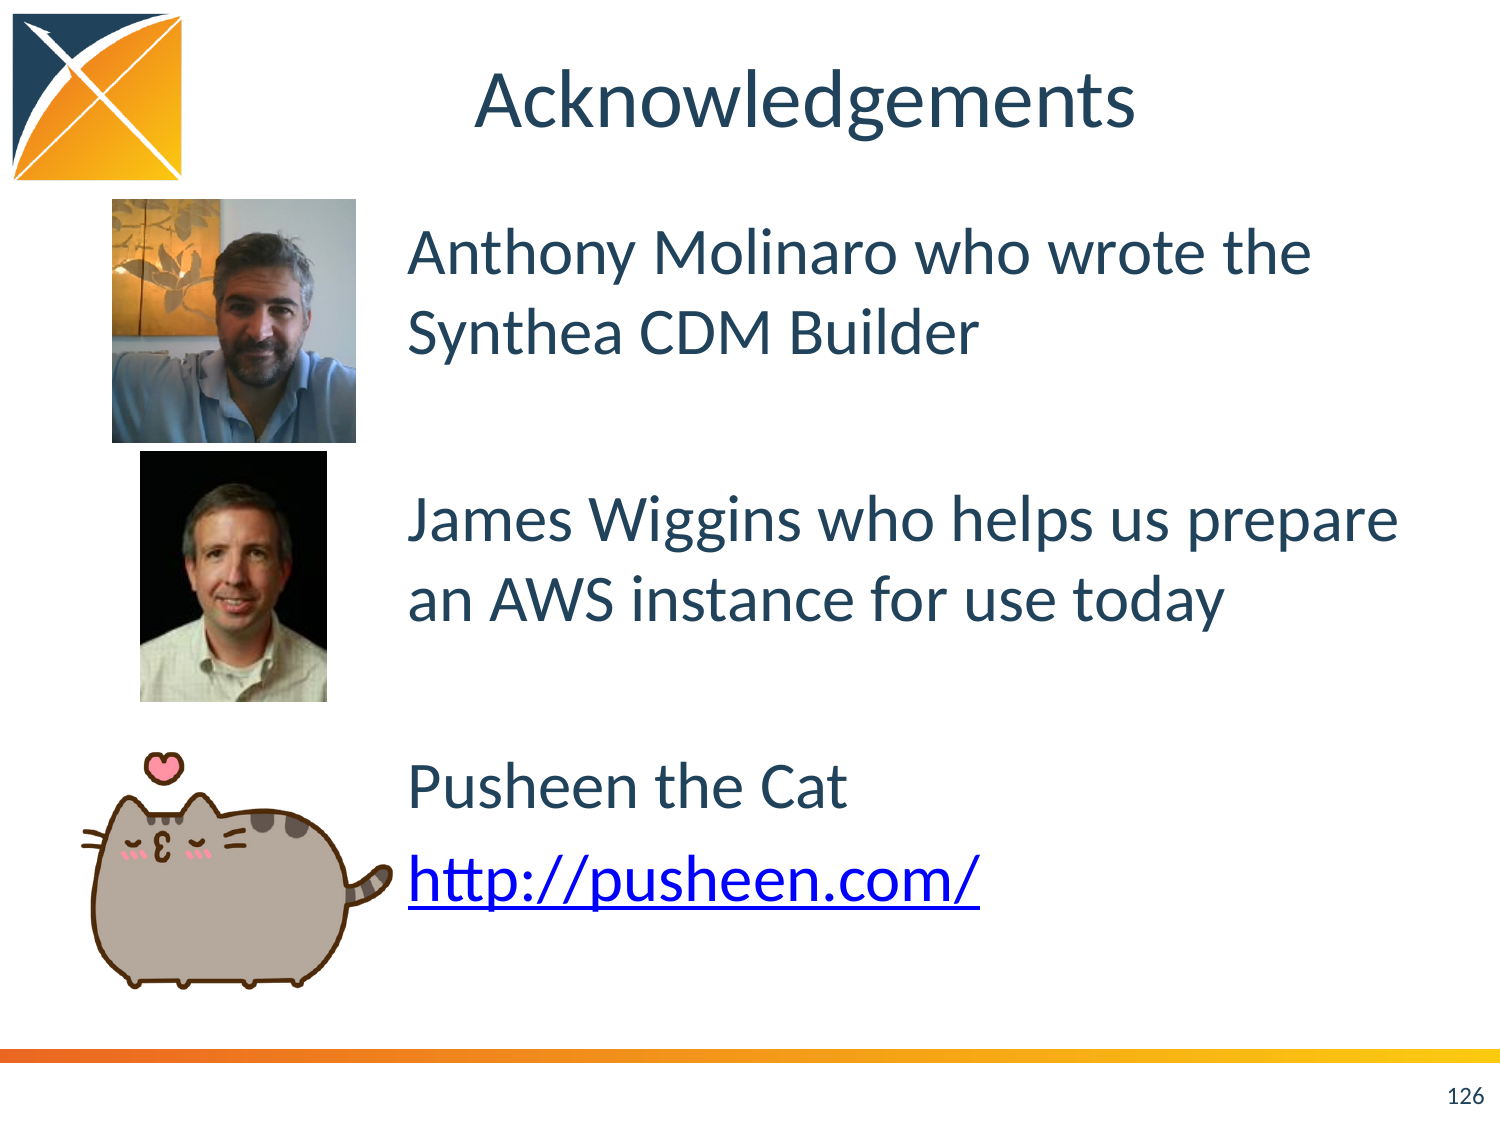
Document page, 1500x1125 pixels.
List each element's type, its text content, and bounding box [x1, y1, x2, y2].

list Anthony Molinaro who wrote the Synthea CDM Builder James Wiggins who helps us prepare an AWS instance for use today Pusheen the Cat http://pusheen.com/ [392, 200, 1425, 1005]
picture [80, 709, 394, 1023]
slide_number 126 [1149, 1065, 1500, 1125]
picture [0, 0, 356, 444]
title Acknowledgements [187, 24, 1425, 163]
picture [140, 451, 328, 702]
